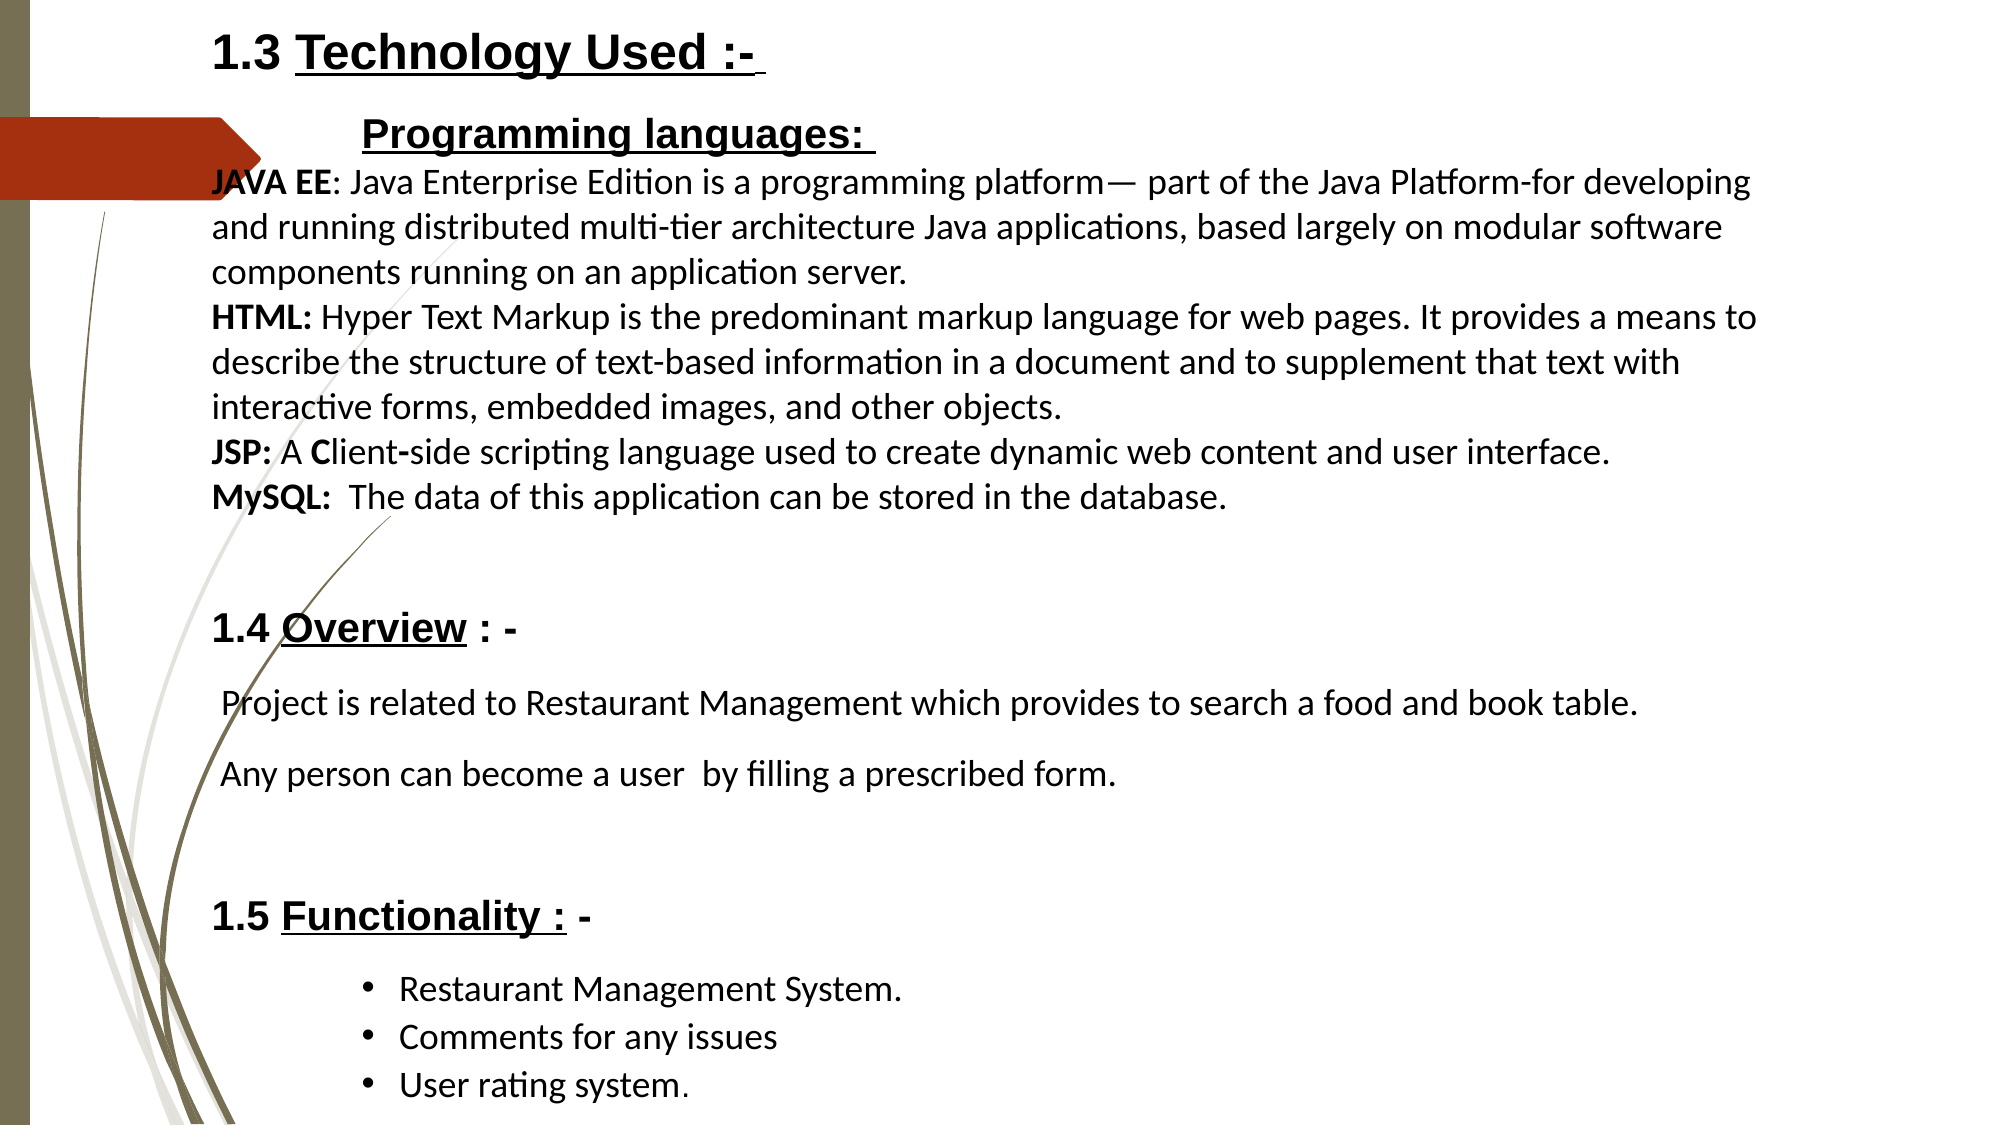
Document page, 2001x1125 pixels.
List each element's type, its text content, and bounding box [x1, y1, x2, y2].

text_box 1.3 Technology Used :- Programming languages: JAVA EE: Java Enterprise Edition is a programming platform— part of the Java Platform-for developing and running distributed multi-tier architecture Java applications, based largely on modular software components running on an application server. HTML: Hyper Text Markup is the predominant markup language for web pages. It provides a means to describe the structure of text-based information in a document and to supplement that text with interactive forms, embedded images, and other objects. JSP: A Client-side scripting language used to create dynamic web content and user interface. MySQL: The data of this application can be stored in the database. 1.4 Overview : - Project is related to Restaurant Management which provides to search a food and book table. Any person can become a user by filling a prescribed form. 1.5 Functionality : - Restaurant Management System. Comments for any issues User rating system. [196, 10, 1877, 1113]
